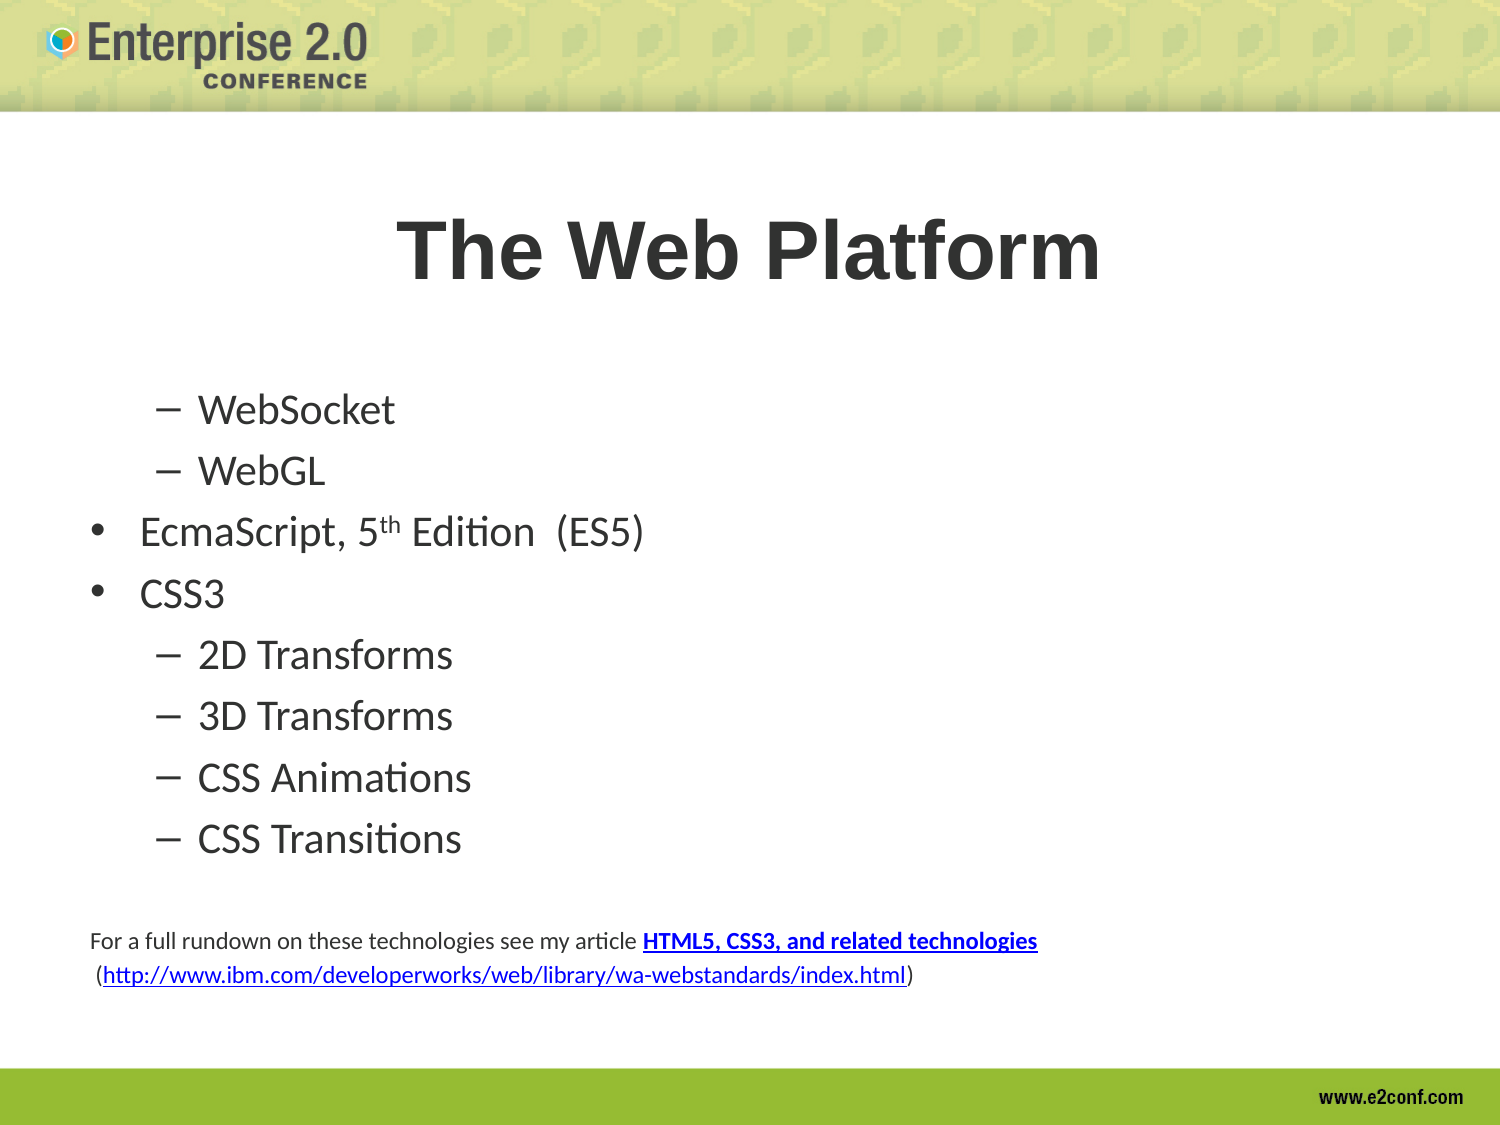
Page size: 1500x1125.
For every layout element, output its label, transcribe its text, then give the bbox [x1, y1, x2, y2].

title The Web Platform [75, 152, 1425, 341]
picture [0, 0, 1500, 1125]
list WebSocket WebGL EcmaScript, 5th Edition (ES5) CSS3 2D Transforms 3D Transforms CSS Animations CSS Transitions For a full rundown on these technologies see my article HTML5, CSS3, and related technologies (http://www.ibm.com/developerworks/web/library/wa-webstandards/index.html) [75, 372, 1425, 1005]
